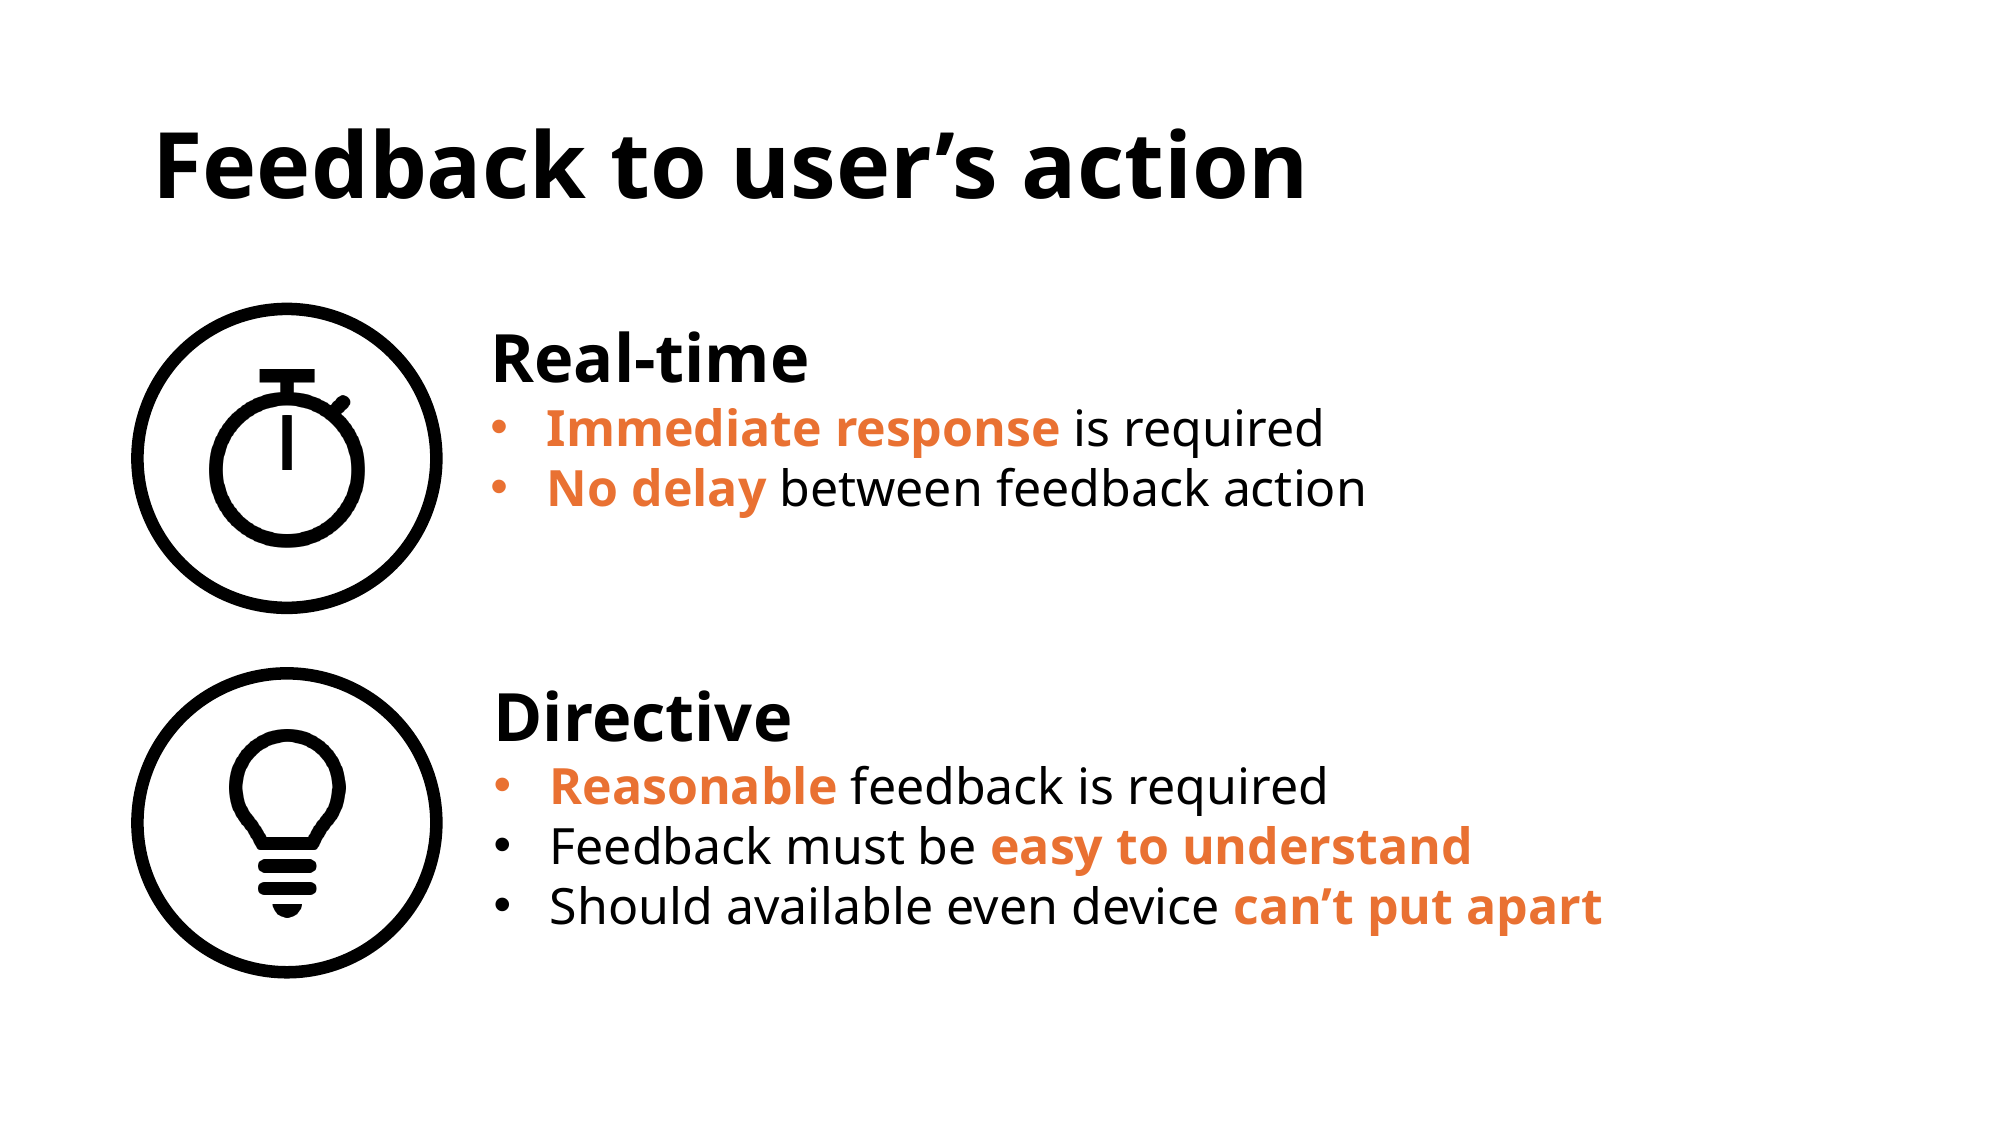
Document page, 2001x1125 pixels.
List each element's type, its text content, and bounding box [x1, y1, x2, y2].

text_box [136, 308, 437, 609]
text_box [136, 672, 437, 973]
text_box Directive Reasonable feedback is required Feedback must be easy to understand Should available even device can’t put apart [478, 667, 1619, 942]
text_box Real-time Immediate response is required No delay between feedback action [475, 308, 1383, 604]
title Feedback to user’s action [137, 59, 1863, 278]
